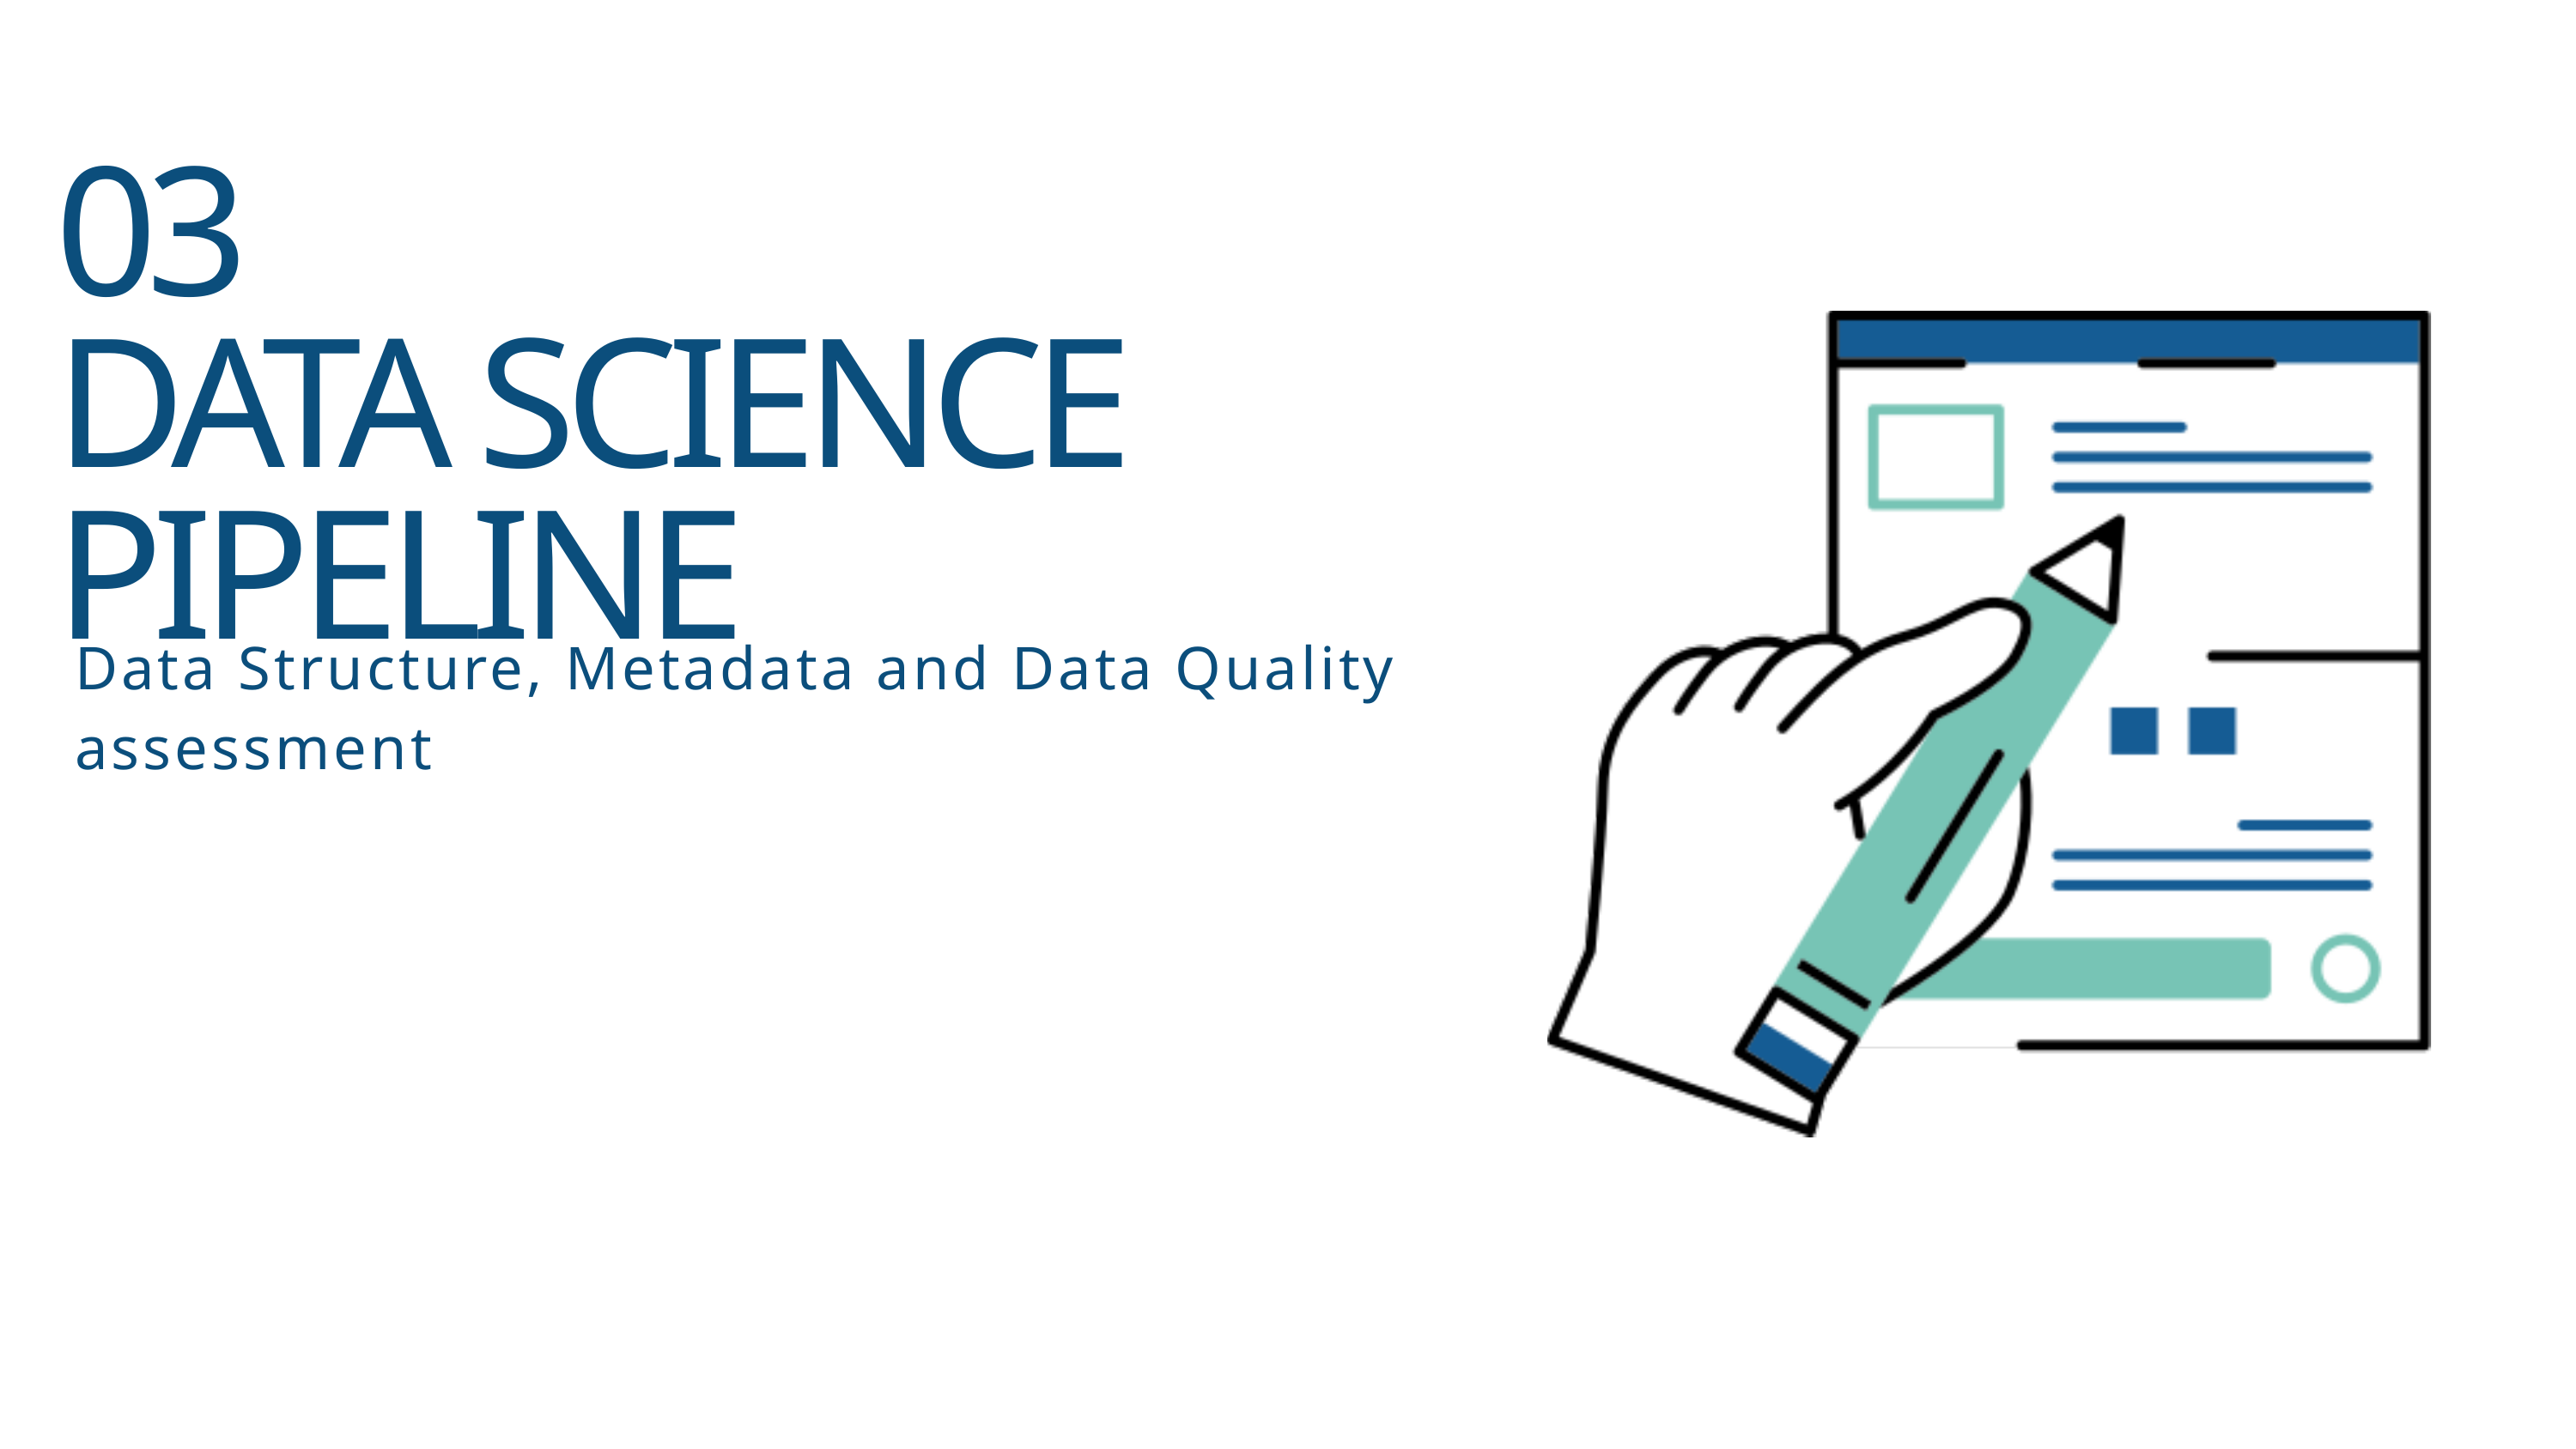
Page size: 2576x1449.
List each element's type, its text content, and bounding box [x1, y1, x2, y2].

text_box [1547, 311, 2432, 1137]
text_box 03 DATA SCIENCE PIPELINE [55, 159, 1505, 675]
text_box Data Structure, Metadata and Data Quality assessment [75, 621, 1547, 822]
